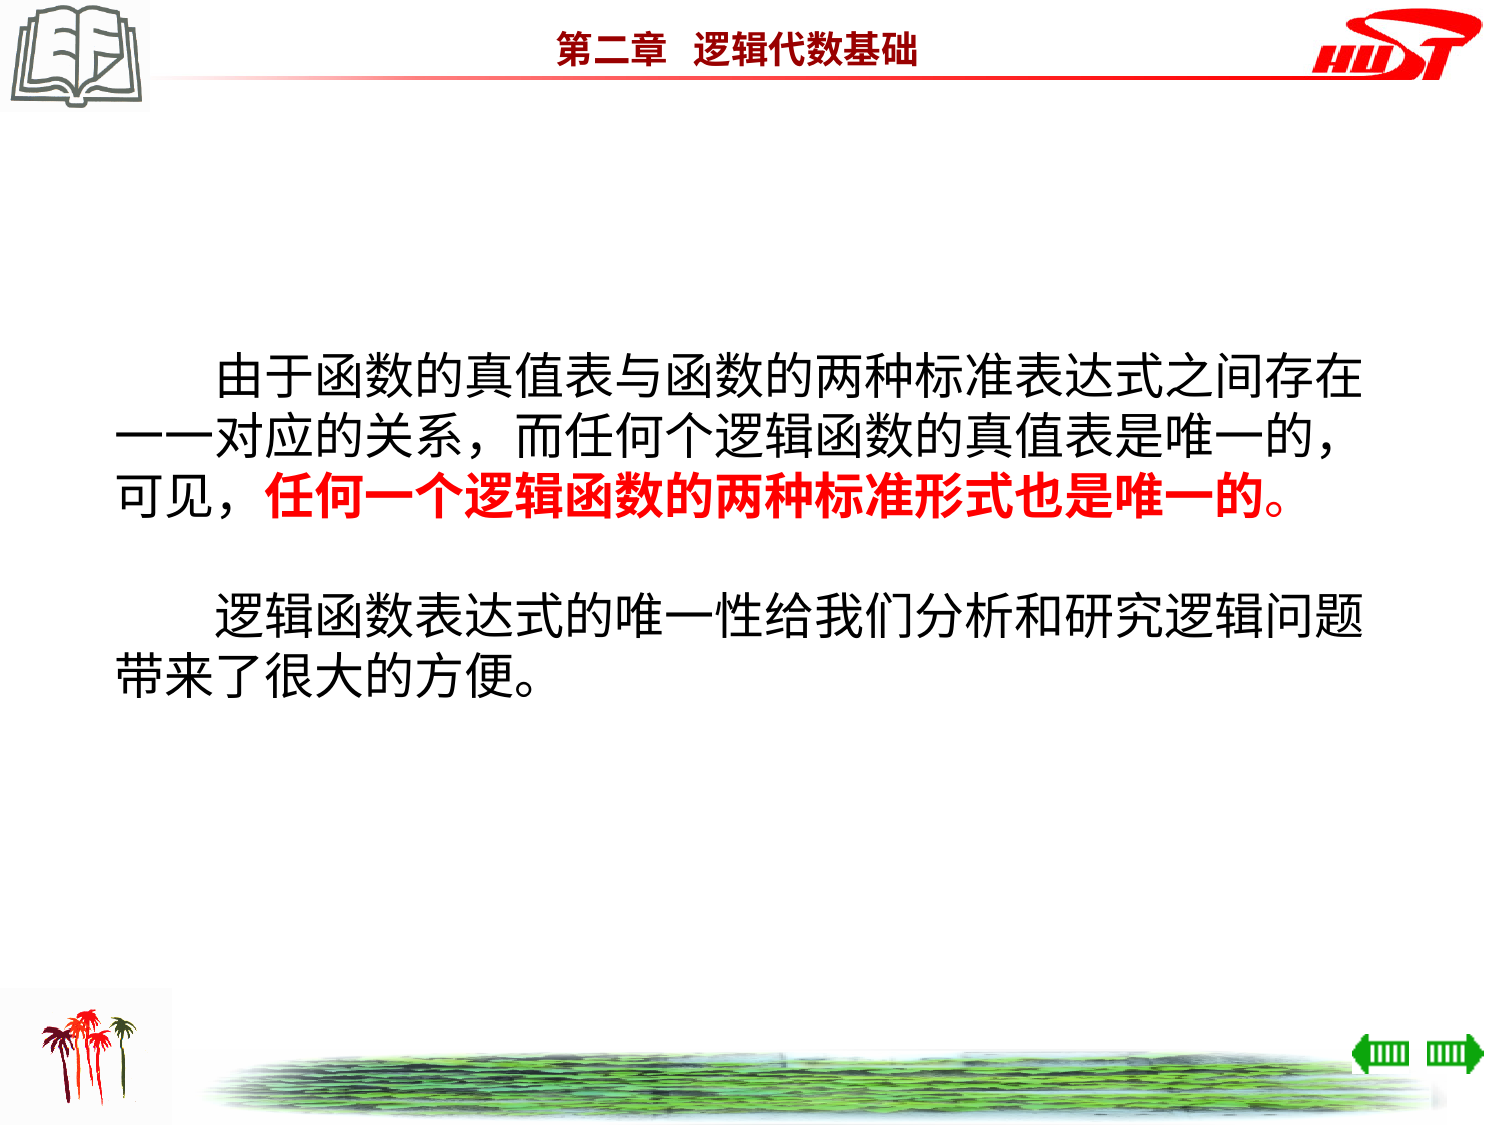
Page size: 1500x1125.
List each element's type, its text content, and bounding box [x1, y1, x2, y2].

picture [0, 0, 1483, 112]
picture [0, 988, 1484, 1125]
text_box 由于函数的真值表与函数的两种标准表达式之间存在一一对应的关系，而任何个逻辑函数的真值表是唯一的，可见，任何一个逻辑函数的两种标准形式也是唯一的。 逻辑函数表达式的唯一性给我们分析和研究逻辑问题带来了很大的方便。 [99, 337, 1403, 713]
